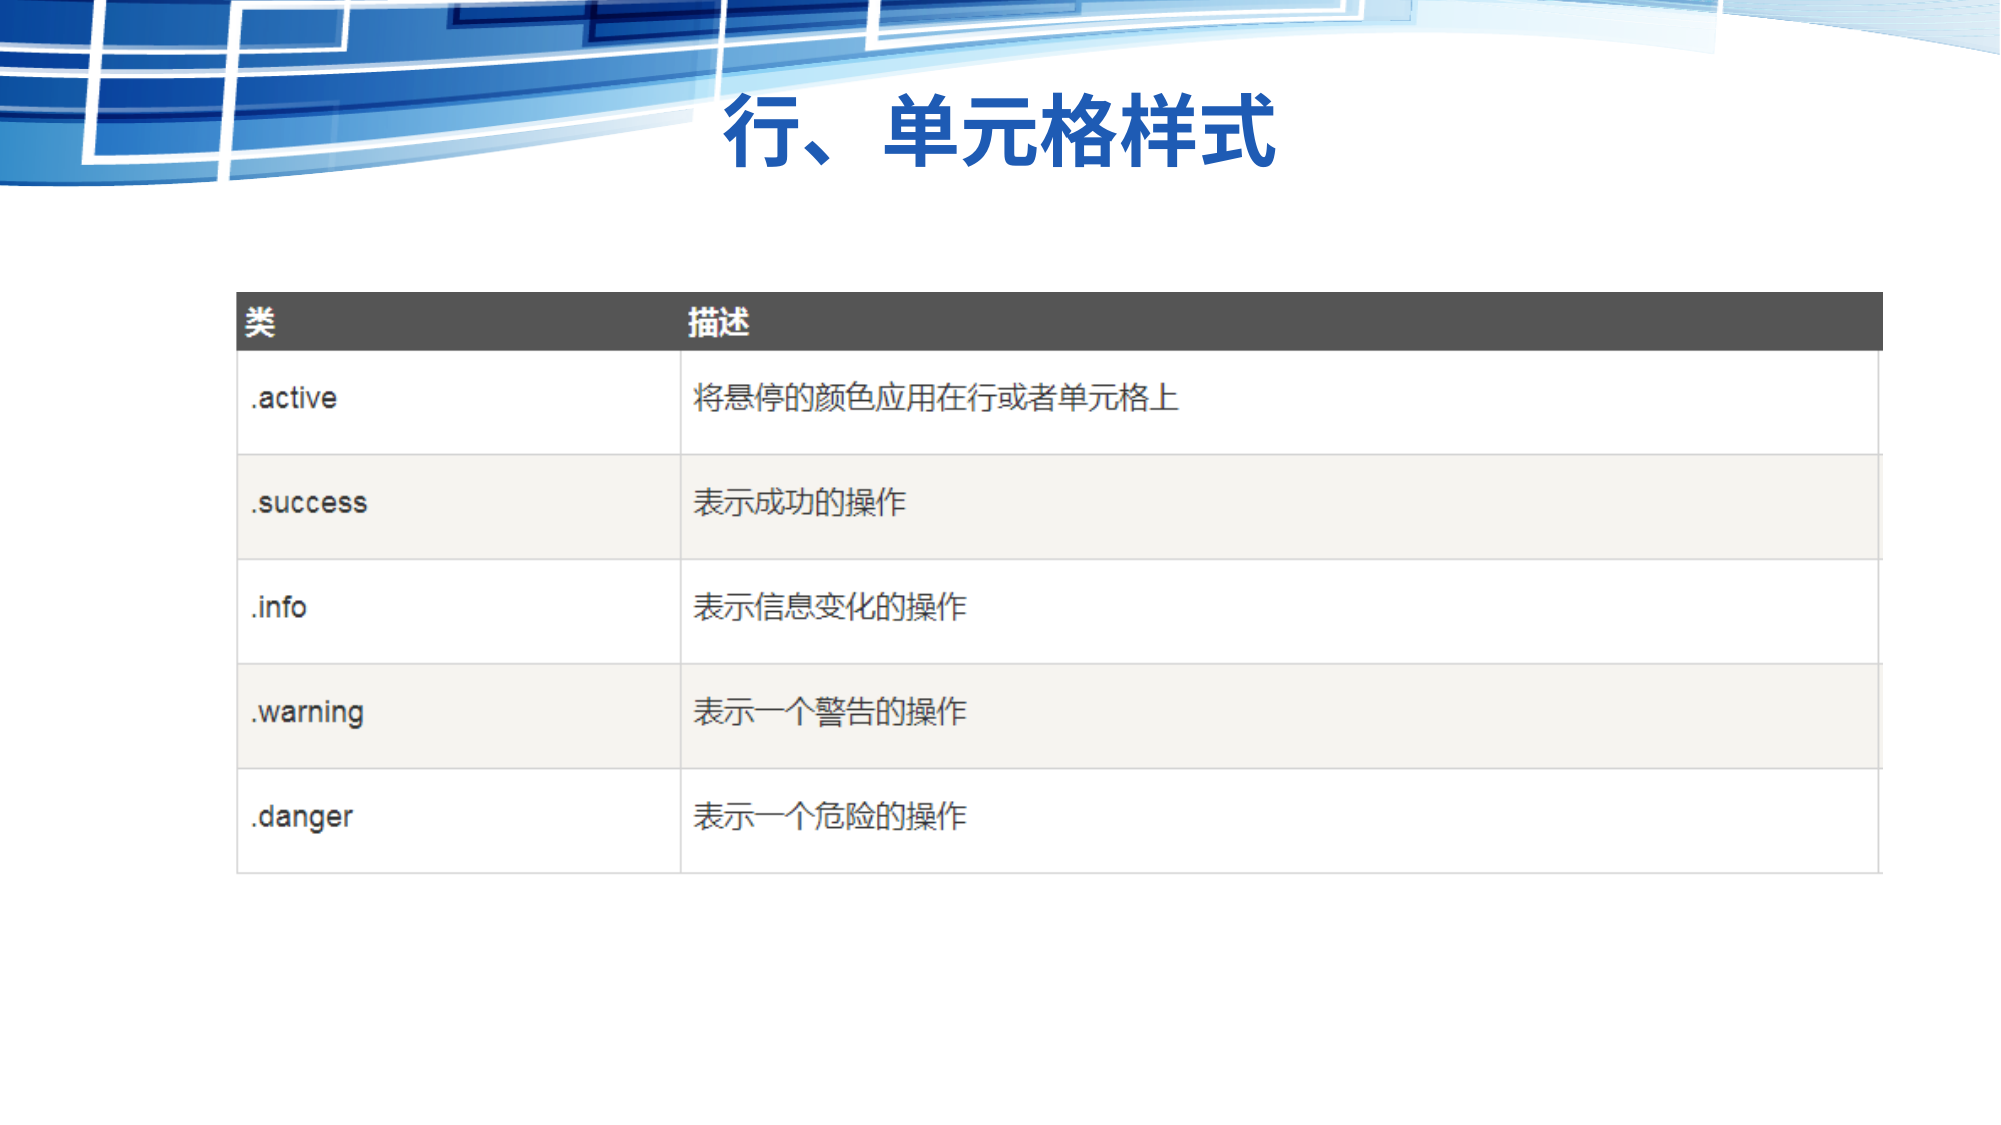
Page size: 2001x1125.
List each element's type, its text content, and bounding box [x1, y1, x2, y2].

picture [0, 0, 2000, 1106]
title 行、单元格样式 [427, 0, 1573, 186]
